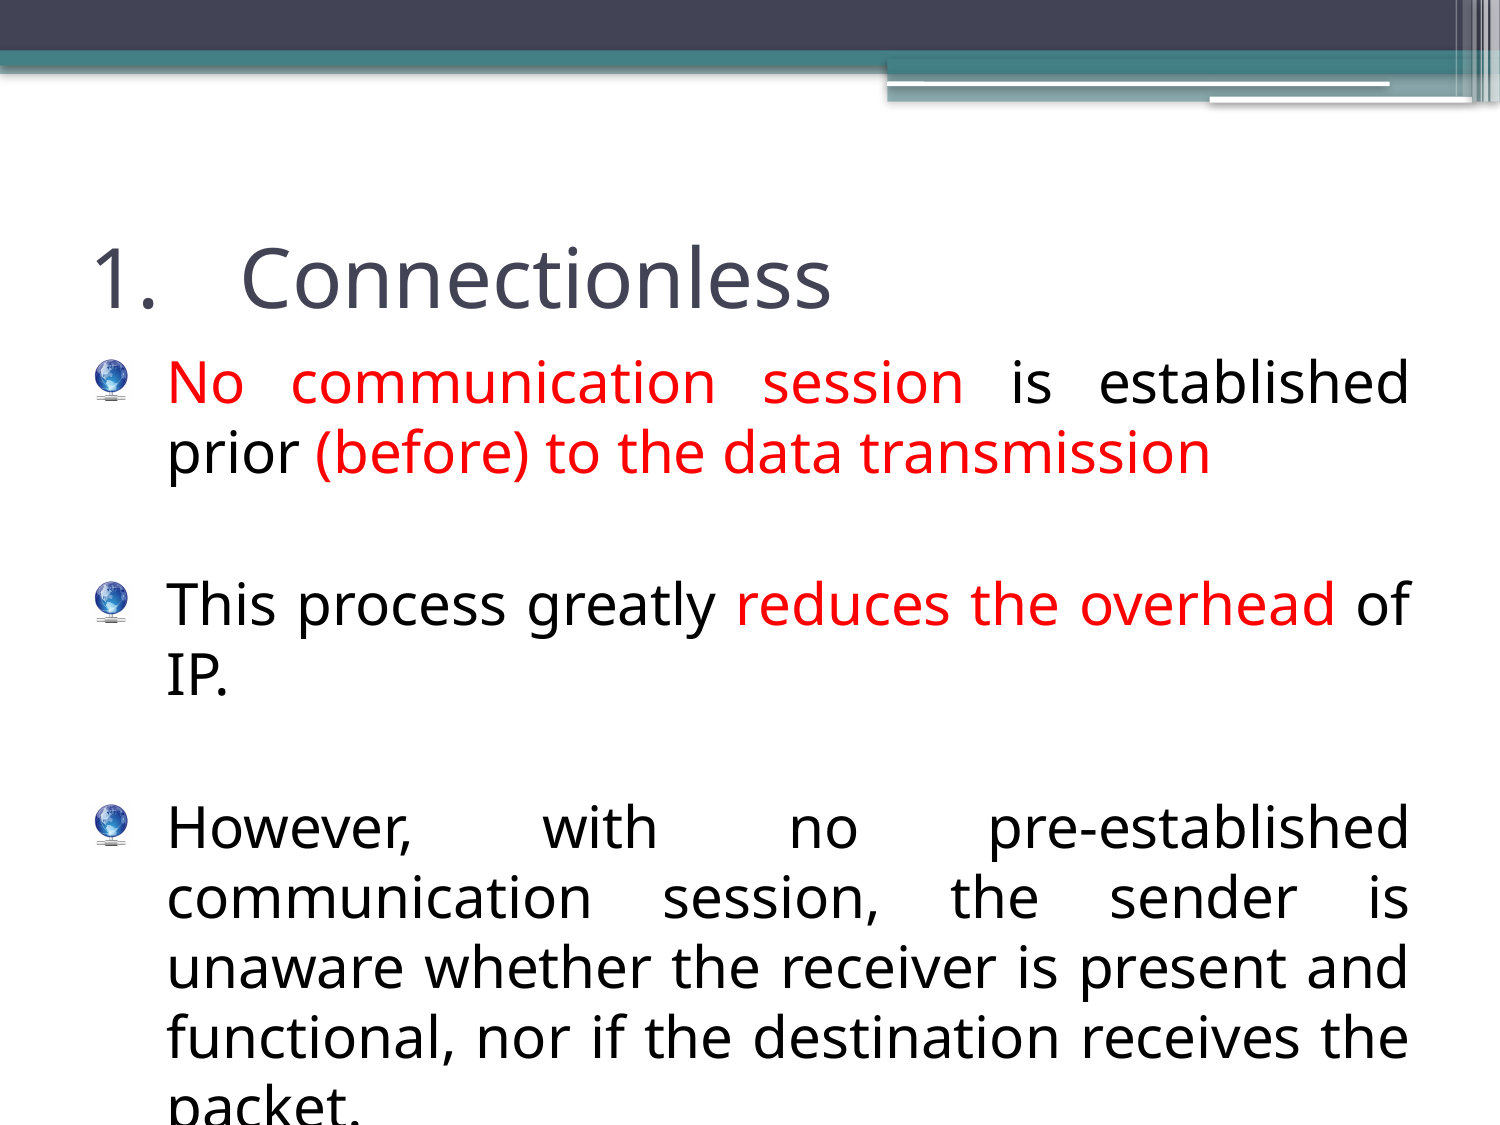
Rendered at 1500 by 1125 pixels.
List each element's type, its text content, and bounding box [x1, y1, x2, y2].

picture [90, 804, 132, 846]
list No communication session is established prior (before) to the data transmission This process greatly reduces the overhead of IP. However, with no pre-established communication session, the sender is unaware whether the receiver is present and functional, nor if the destination receives the packet. [75, 337, 1426, 1047]
title 1. Connectionless [75, 187, 1425, 337]
picture [90, 359, 132, 401]
picture [90, 581, 132, 623]
